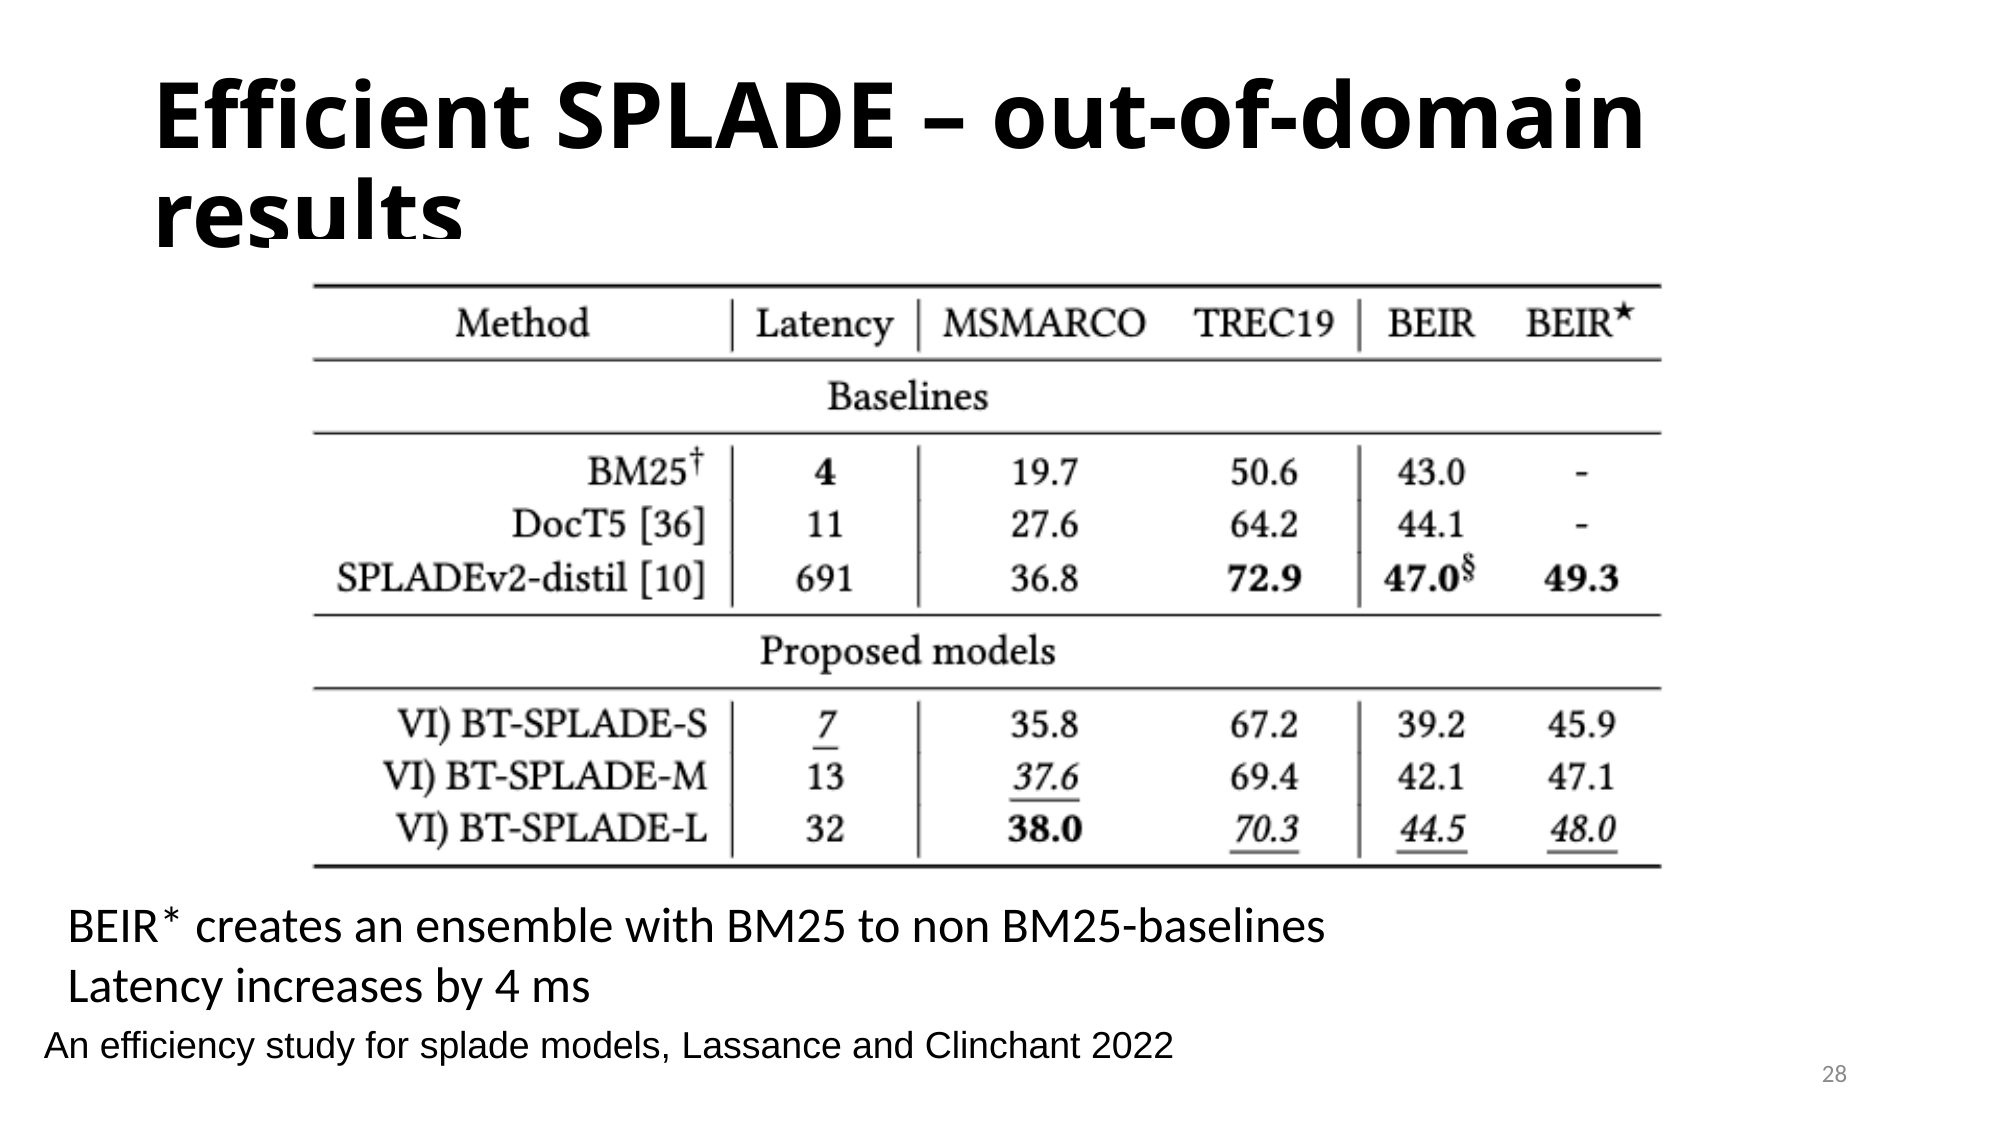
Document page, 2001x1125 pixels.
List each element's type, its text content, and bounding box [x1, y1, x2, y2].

text_box An efficiency study for splade models, Lassance and Clinchant 2022 [29, 1013, 1209, 1073]
slide_number 28 [1412, 1042, 1863, 1103]
text_box BEIR* creates an ensemble with BM25 to non BM25-baselines Latency increases by 4 ms [52, 884, 1850, 1020]
picture [269, 239, 1731, 915]
title Efficient SPLADE – out-of-domain results [137, 59, 1863, 278]
